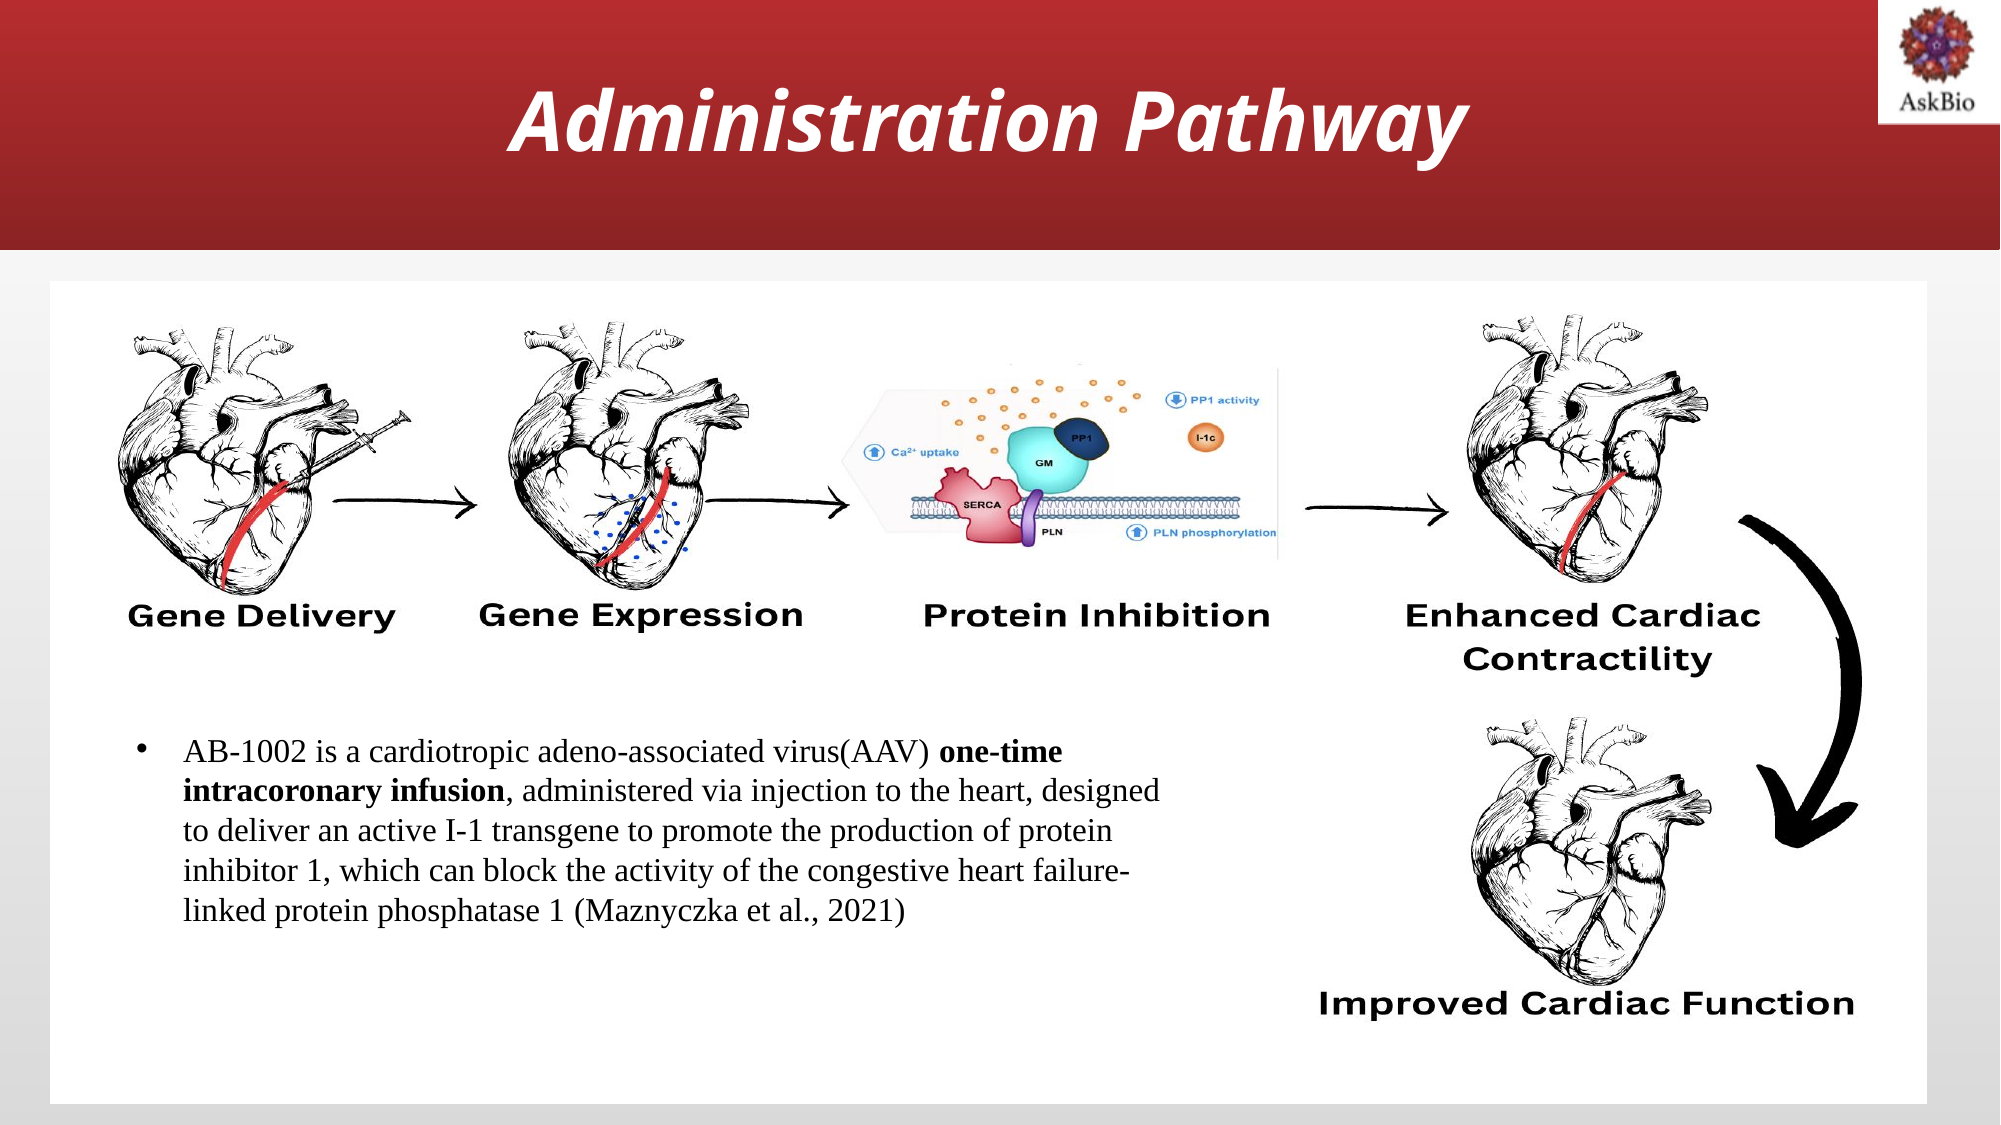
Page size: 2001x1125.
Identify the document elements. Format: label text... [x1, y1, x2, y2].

picture [49, 281, 1927, 1105]
picture [1878, 0, 2000, 125]
title Administration Pathway [174, 16, 1825, 234]
